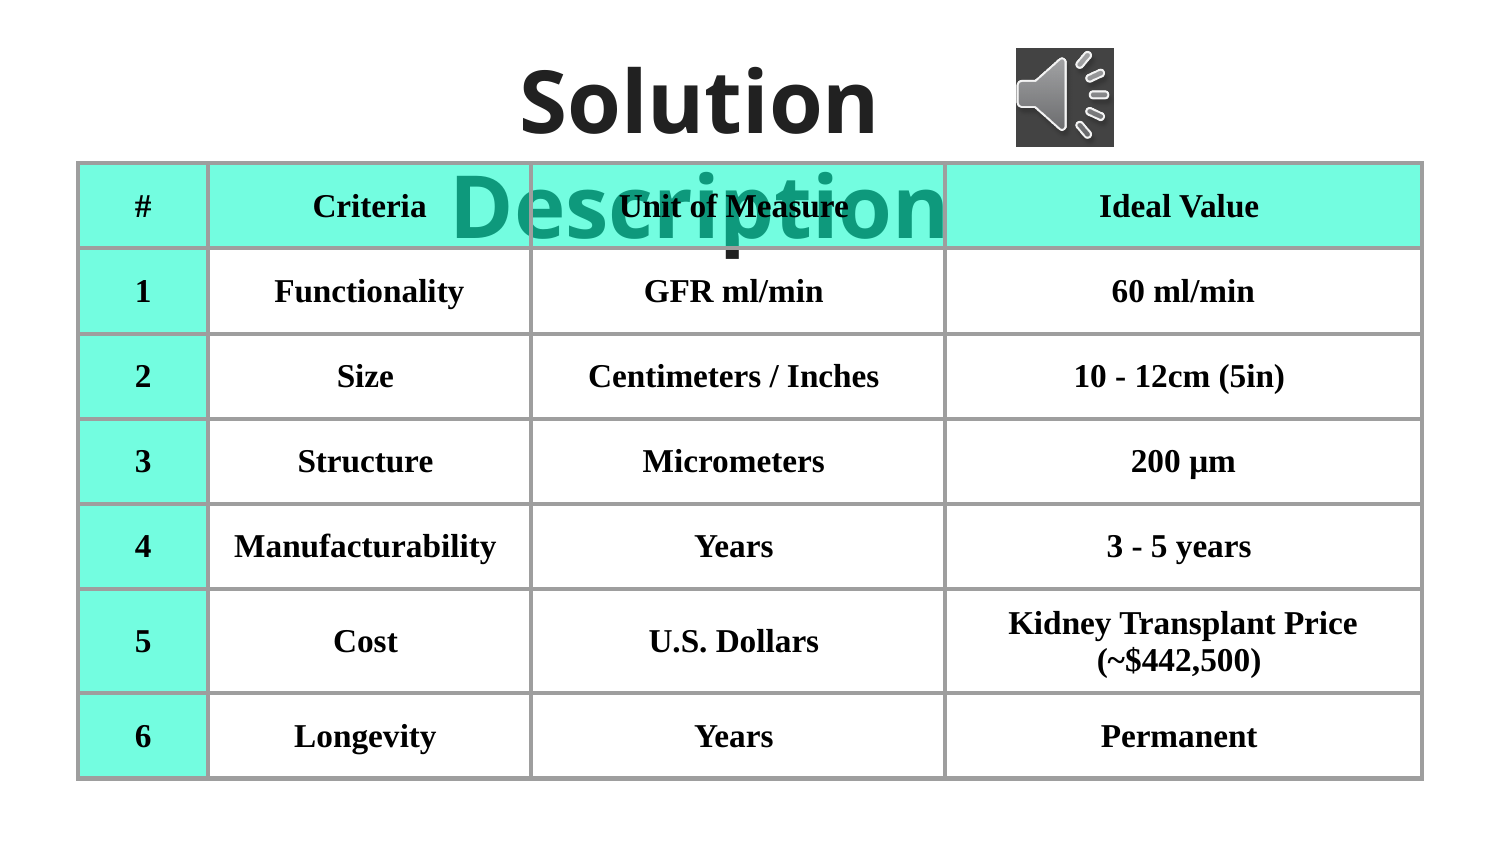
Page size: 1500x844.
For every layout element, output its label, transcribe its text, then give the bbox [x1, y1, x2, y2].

table_cell 3 - 5 years [947, 506, 1420, 587]
table_cell Longevity [210, 695, 529, 776]
picture [1015, 47, 1116, 148]
table_cell Functionality [210, 250, 529, 332]
table_cell Kidney Transplant Price (~$442,500) [947, 591, 1420, 691]
table_header Criteria [210, 165, 529, 246]
table_cell 1 [80, 250, 206, 332]
table_cell GFR ml/min [533, 250, 943, 332]
table_cell 5 [80, 591, 206, 691]
table_cell 3 [80, 421, 206, 502]
table_header Unit of Measure [533, 165, 943, 246]
table_cell Cost [210, 591, 529, 691]
table_cell 200 μm [947, 421, 1420, 502]
table_header # [80, 165, 206, 246]
table_cell Micrometers [533, 421, 943, 502]
table_cell Years [533, 506, 943, 587]
table_cell U.S. Dollars [533, 591, 943, 691]
table_header Ideal Value [947, 165, 1420, 246]
title Solution Description [412, 31, 987, 161]
table_cell Centimeters / Inches [533, 336, 943, 417]
table_cell 4 [80, 506, 206, 587]
table_cell Years [533, 695, 943, 776]
table_cell 2 [80, 336, 206, 417]
table_cell 10 - 12cm (5in) [947, 336, 1420, 417]
table_cell Manufacturability [210, 506, 529, 587]
table_cell 6 [80, 695, 206, 776]
table_cell Structure [210, 421, 529, 502]
table_cell 60 ml/min [947, 250, 1420, 332]
table_cell Size [210, 336, 529, 417]
table_cell Permanent [947, 695, 1420, 776]
